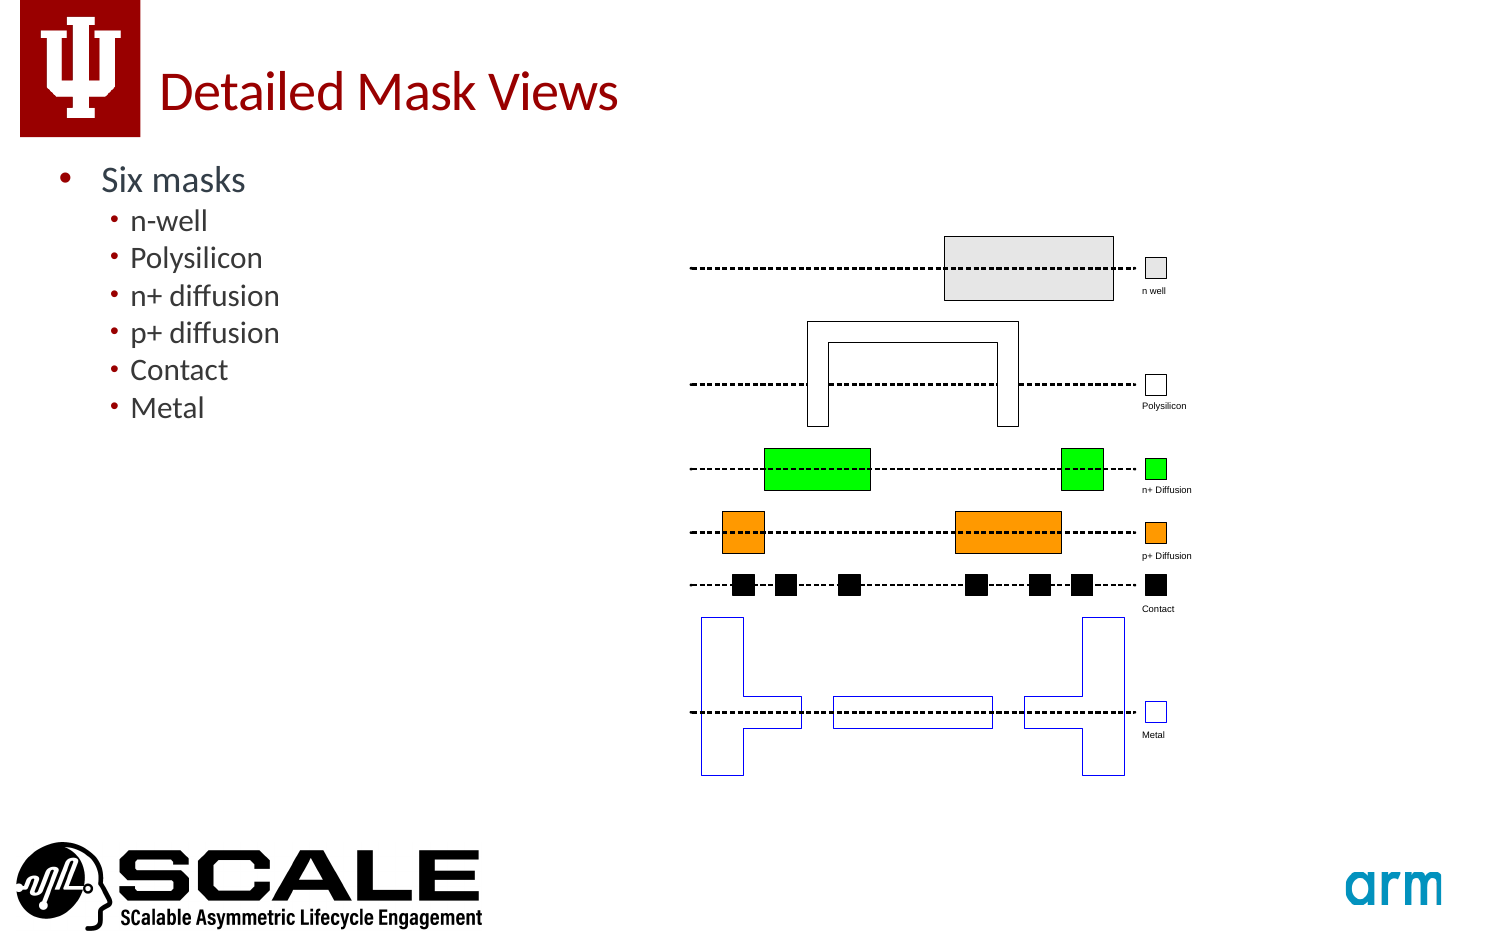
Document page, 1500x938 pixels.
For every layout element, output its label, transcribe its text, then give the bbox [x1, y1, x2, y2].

list Six masks n-well Polysilicon n+ diffusion p+ diffusion Contact Metal [58, 154, 1443, 784]
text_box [684, 234, 1195, 778]
title Detailed Mask Views [159, 65, 1441, 155]
picture [16, 842, 482, 931]
picture [0, 0, 186, 183]
